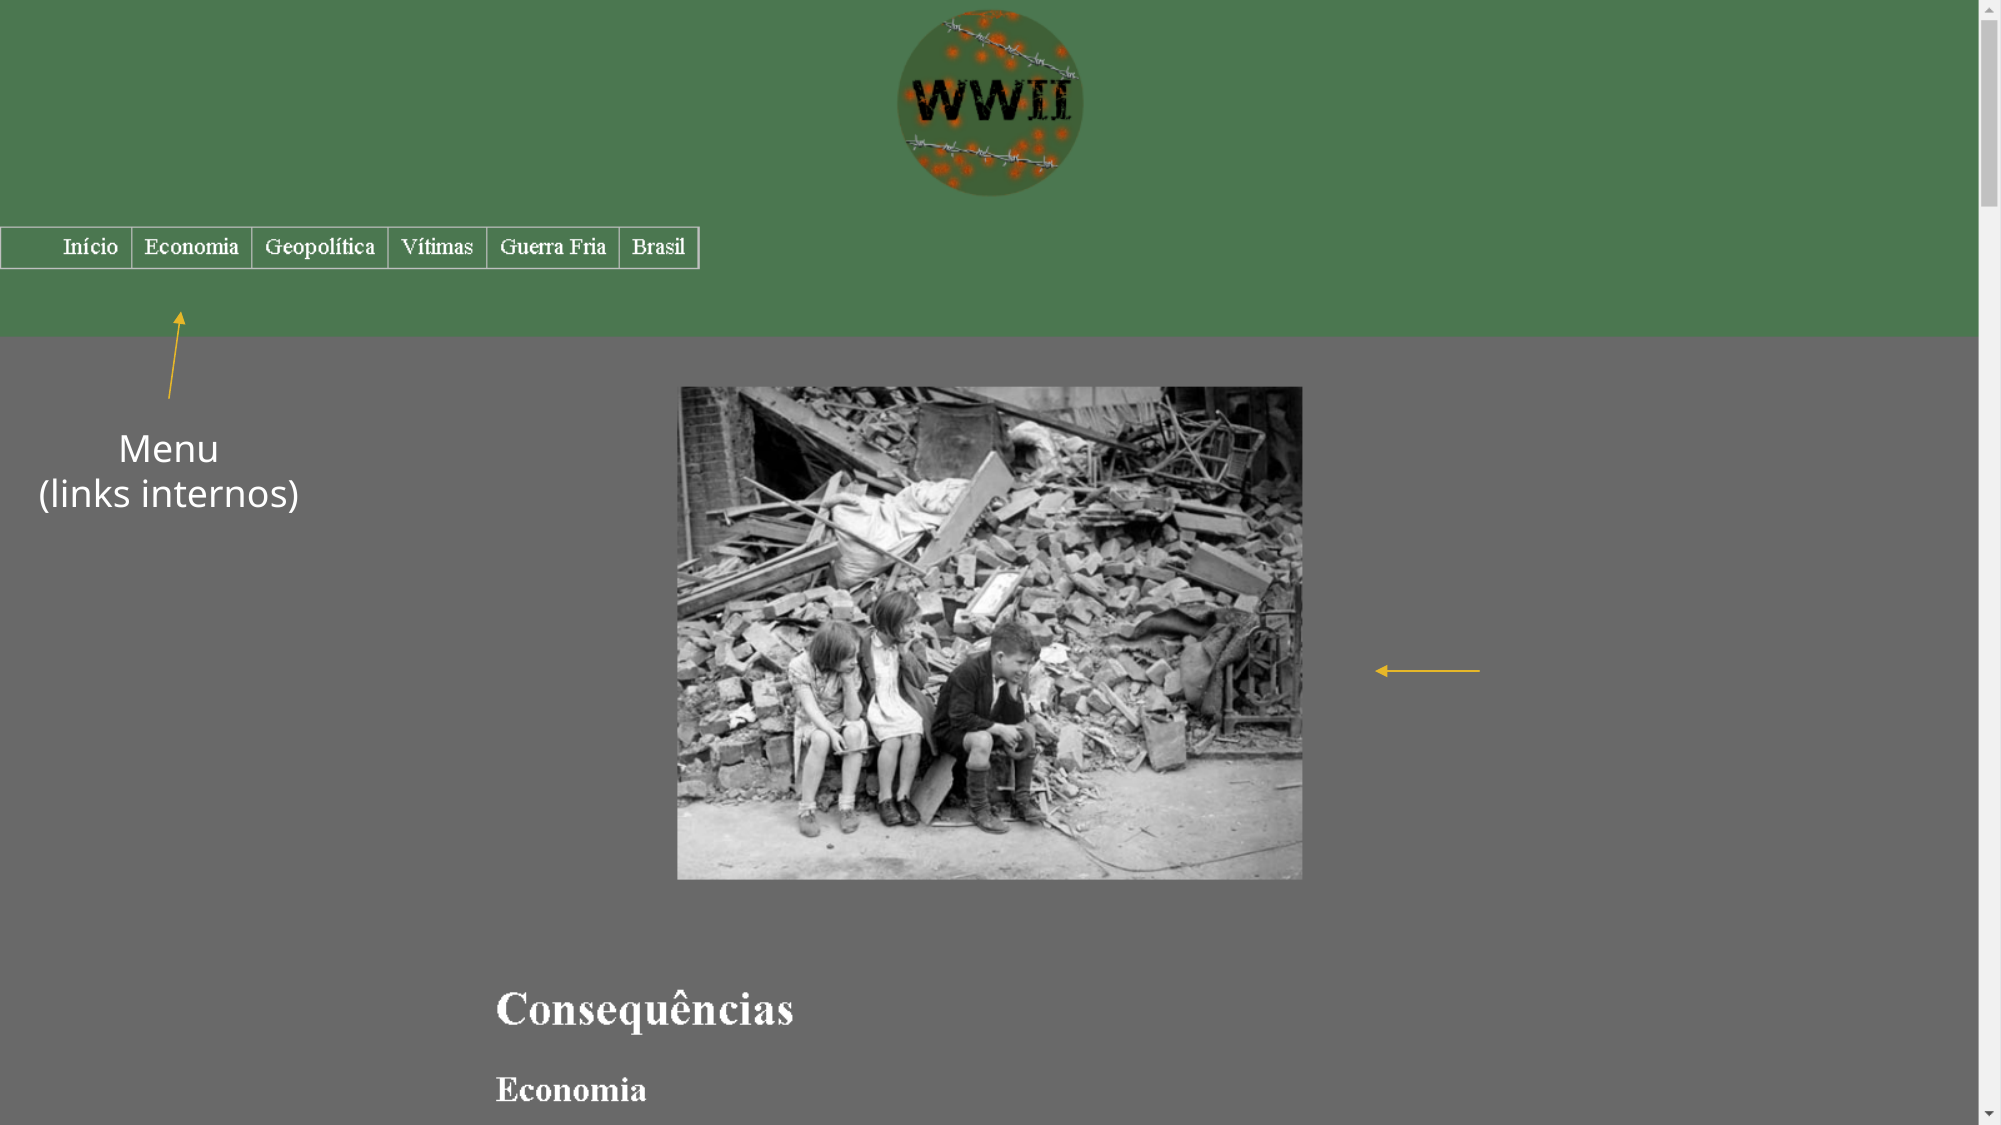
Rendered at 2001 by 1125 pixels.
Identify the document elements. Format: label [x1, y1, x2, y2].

text_box [168, 311, 182, 399]
list [0, 0, 2000, 1125]
